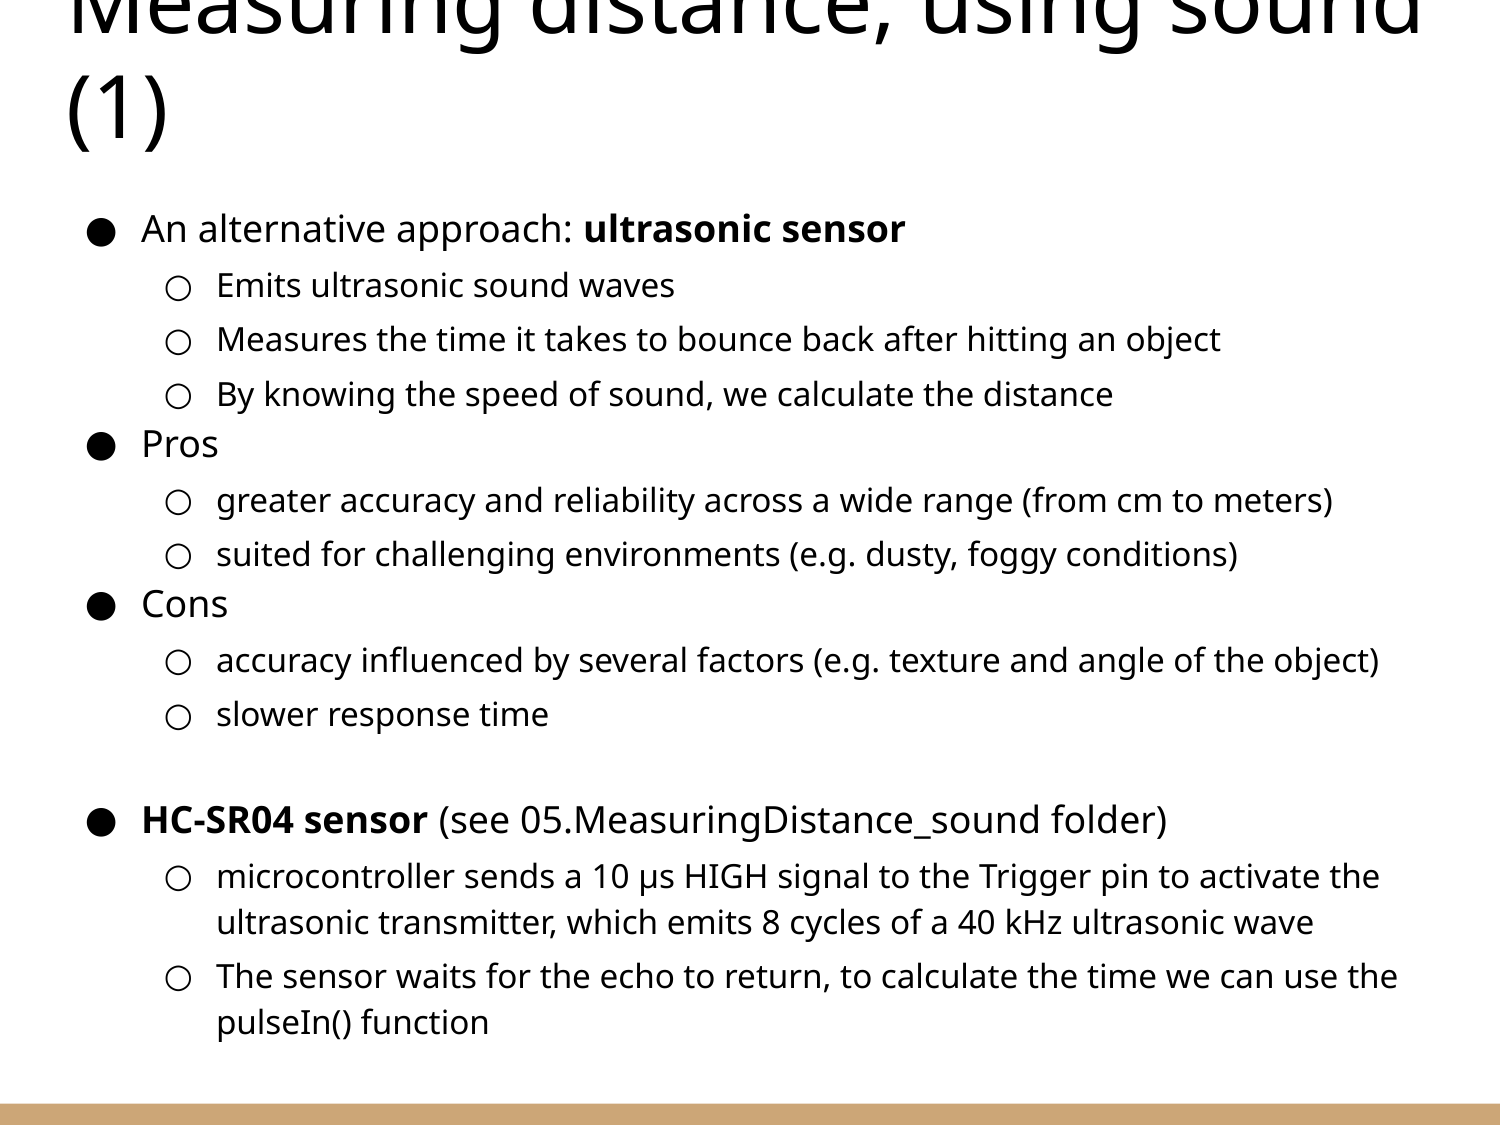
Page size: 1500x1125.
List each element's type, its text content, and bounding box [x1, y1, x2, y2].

list An alternative approach: ultrasonic sensor Emits ultrasonic sound waves Measures the time it takes to bounce back after hitting an object By knowing the speed of sound, we calculate the distance Pros greater accuracy and reliability across a wide range (from cm to meters) suited for challenging environments (e.g. dusty, foggy conditions) Cons accuracy influenced by several factors (e.g. texture and angle of the object) slower response time HC-SR04 sensor (see 05.MeasuringDistance_sound folder) microcontroller sends a 10 µs HIGH signal to the Trigger pin to activate the ultrasonic transmitter, which emits 8 cycles of a 40 kHz ultrasonic wave The sensor waits for the echo to return, to calculate the time we can use the pulseIn() function [51, 183, 1449, 1044]
title Measuring distance, using sound (1) [51, 69, 1449, 172]
